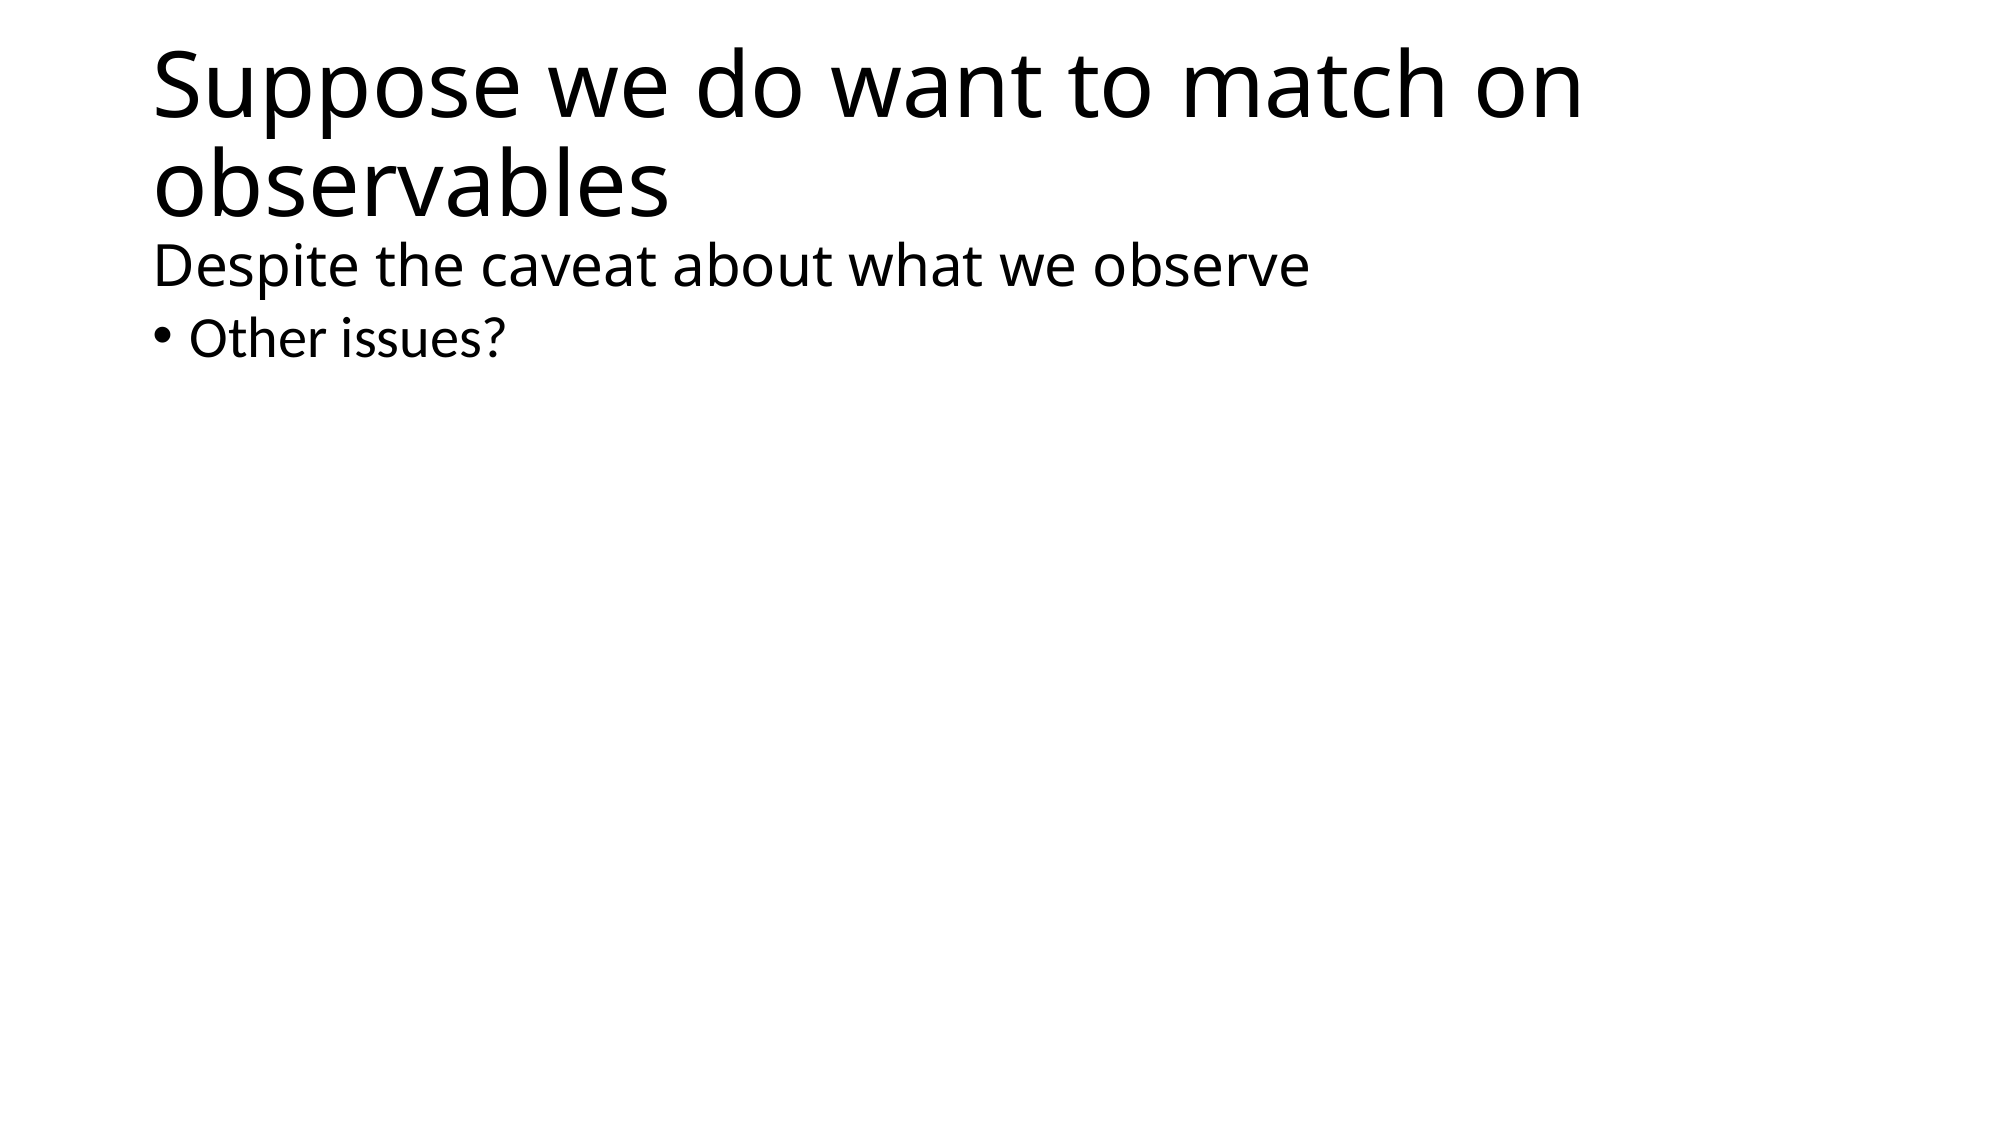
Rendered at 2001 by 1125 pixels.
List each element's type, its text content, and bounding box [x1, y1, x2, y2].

title Suppose we do want to match on observables Despite the caveat about what we observe [137, 59, 1863, 278]
list Other issues? [137, 299, 1863, 1014]
